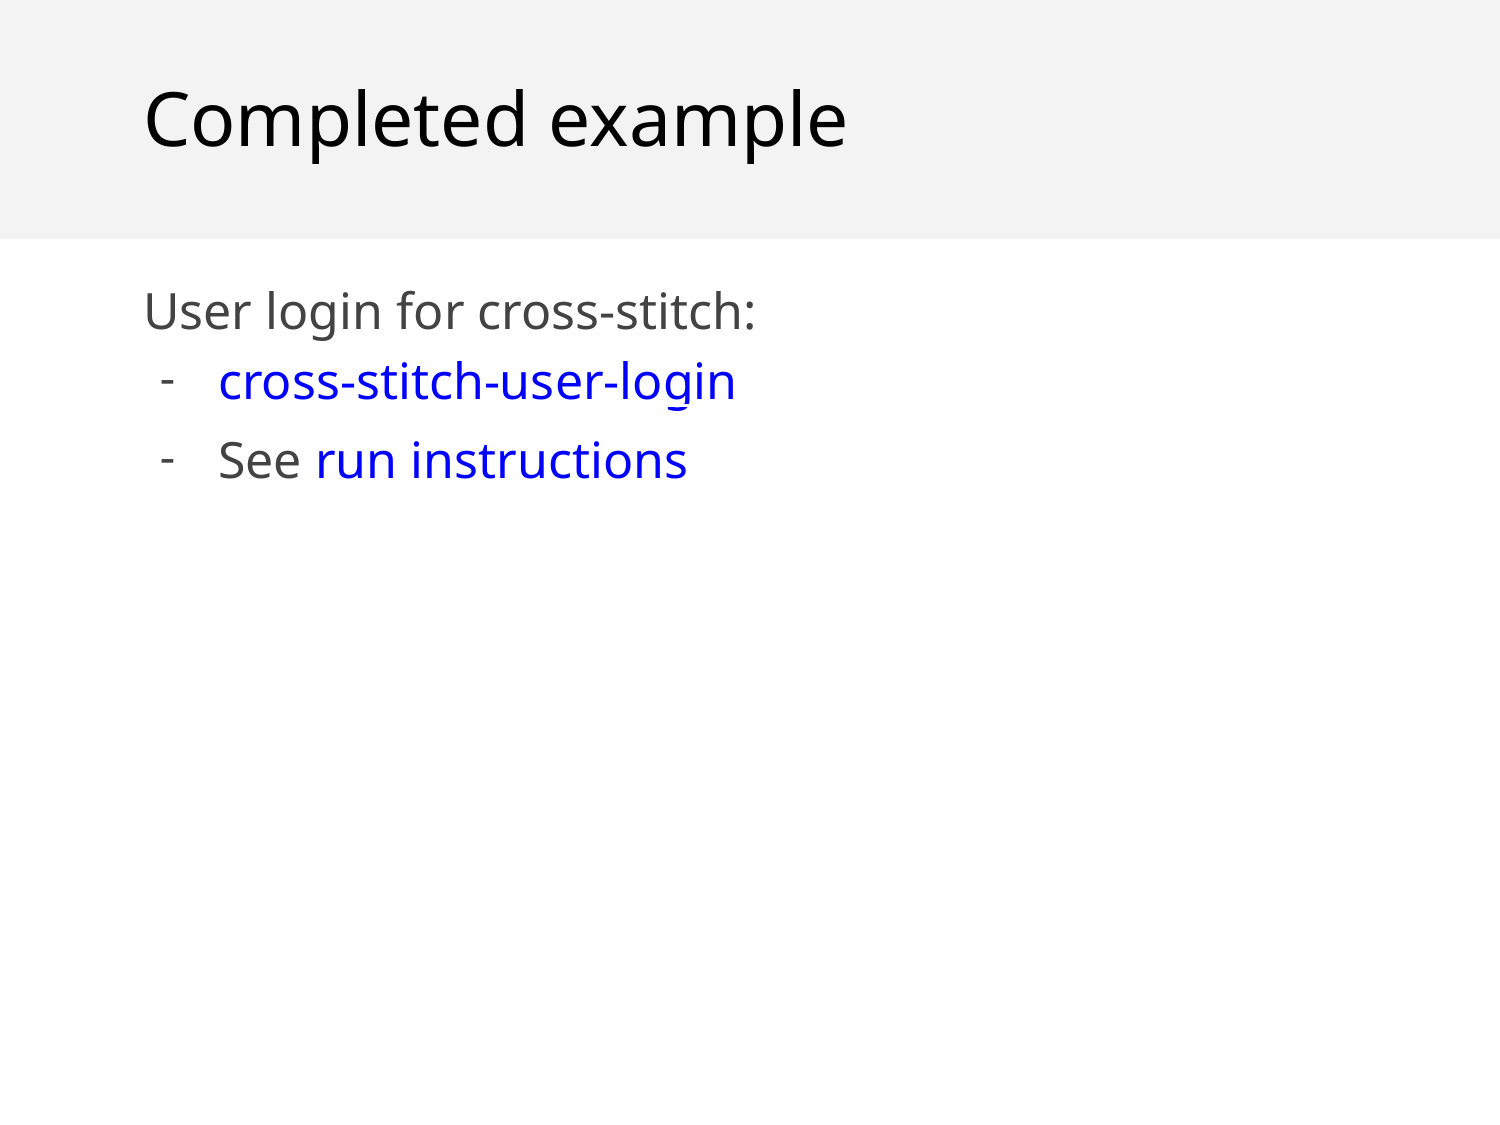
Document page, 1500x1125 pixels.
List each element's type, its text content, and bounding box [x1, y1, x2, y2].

text_box Completed example [128, 56, 1372, 183]
text_box User login for cross-stitch: cross-stitch-user-login See run instructions [128, 255, 1372, 1003]
